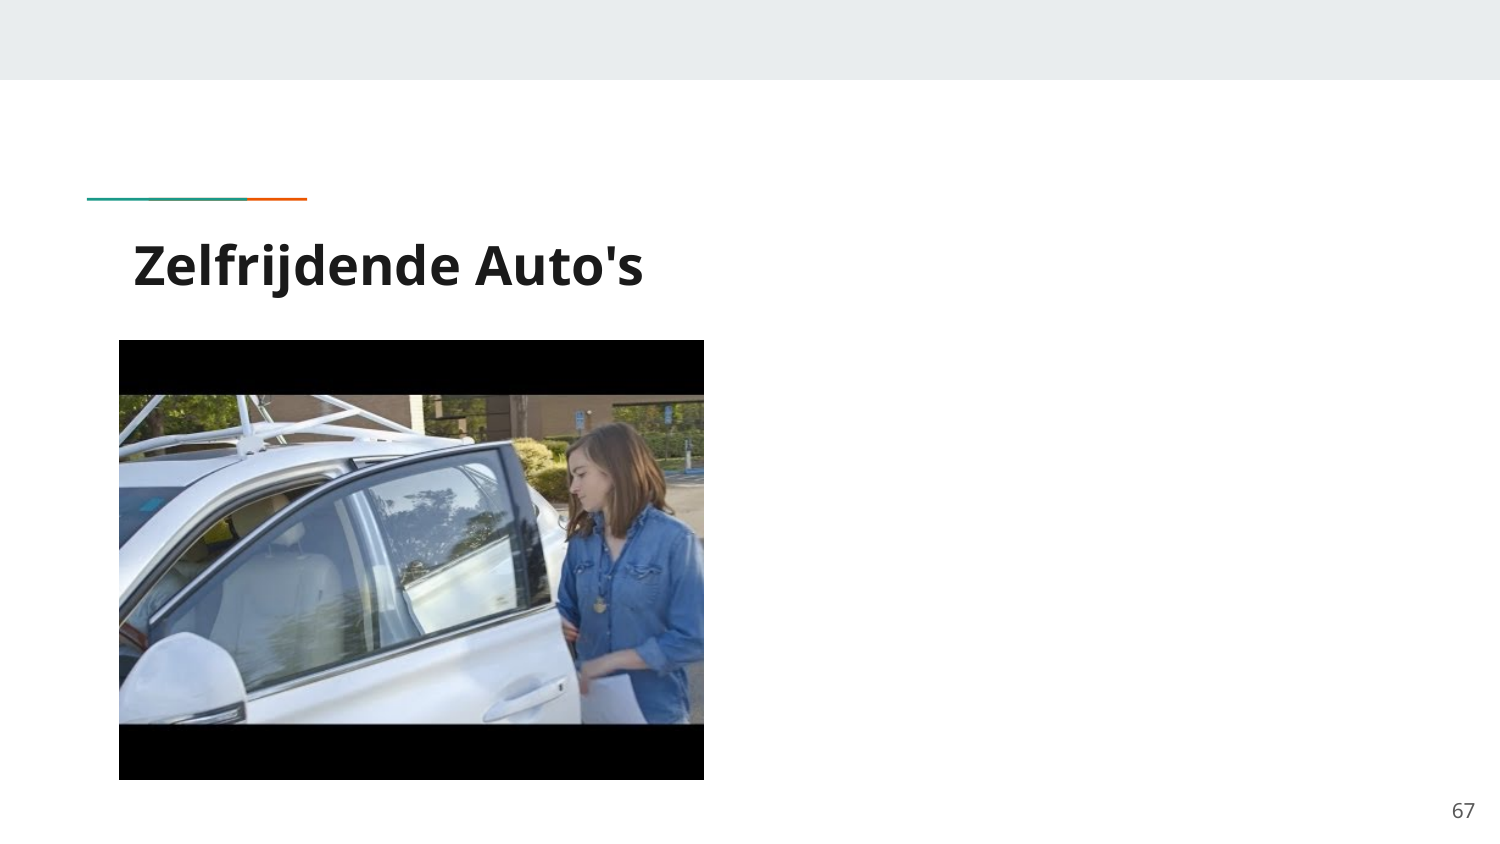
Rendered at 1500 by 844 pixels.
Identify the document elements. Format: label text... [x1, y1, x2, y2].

picture [119, 340, 705, 780]
title Zelfrijdende Auto's [119, 216, 1381, 305]
slide_number ‹#› [1400, 779, 1491, 844]
